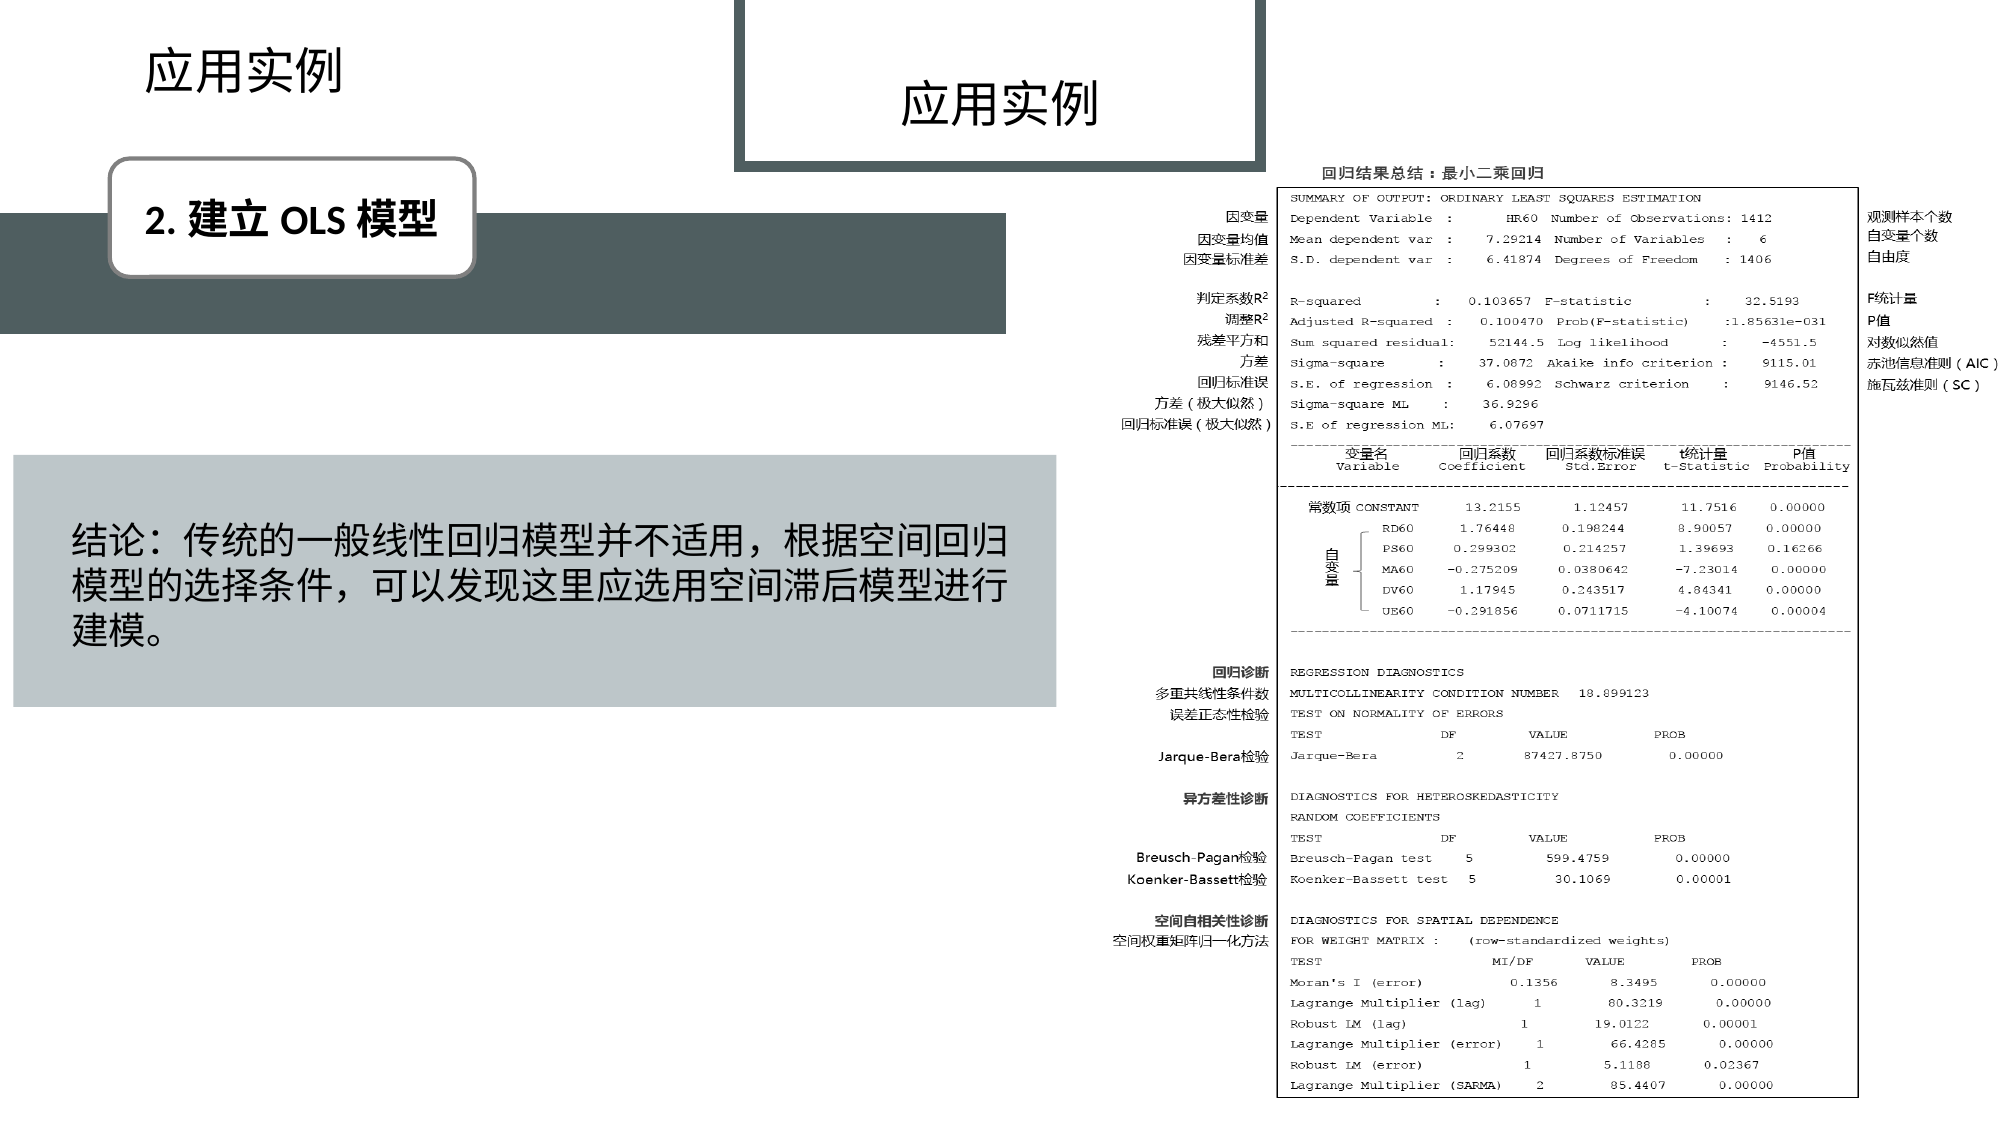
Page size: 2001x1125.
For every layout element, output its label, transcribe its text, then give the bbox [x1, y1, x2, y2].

text_box [739, 0, 1261, 166]
text_box 应用实例 [758, 36, 1242, 141]
text_box 2.建立OLS模型 [108, 157, 476, 278]
text_box [0, 218, 1001, 329]
picture [1099, 158, 2000, 1098]
text_box 结论：传统的一般线性回归模型并不适用，根据空间回归模型的选择条件，可以发现这里应选用空间滞后模型进行建模。 [56, 509, 1057, 660]
text_box [476, 209, 1099, 218]
text_box [13, 454, 1057, 707]
text_box 应用实例 [0, 3, 491, 108]
